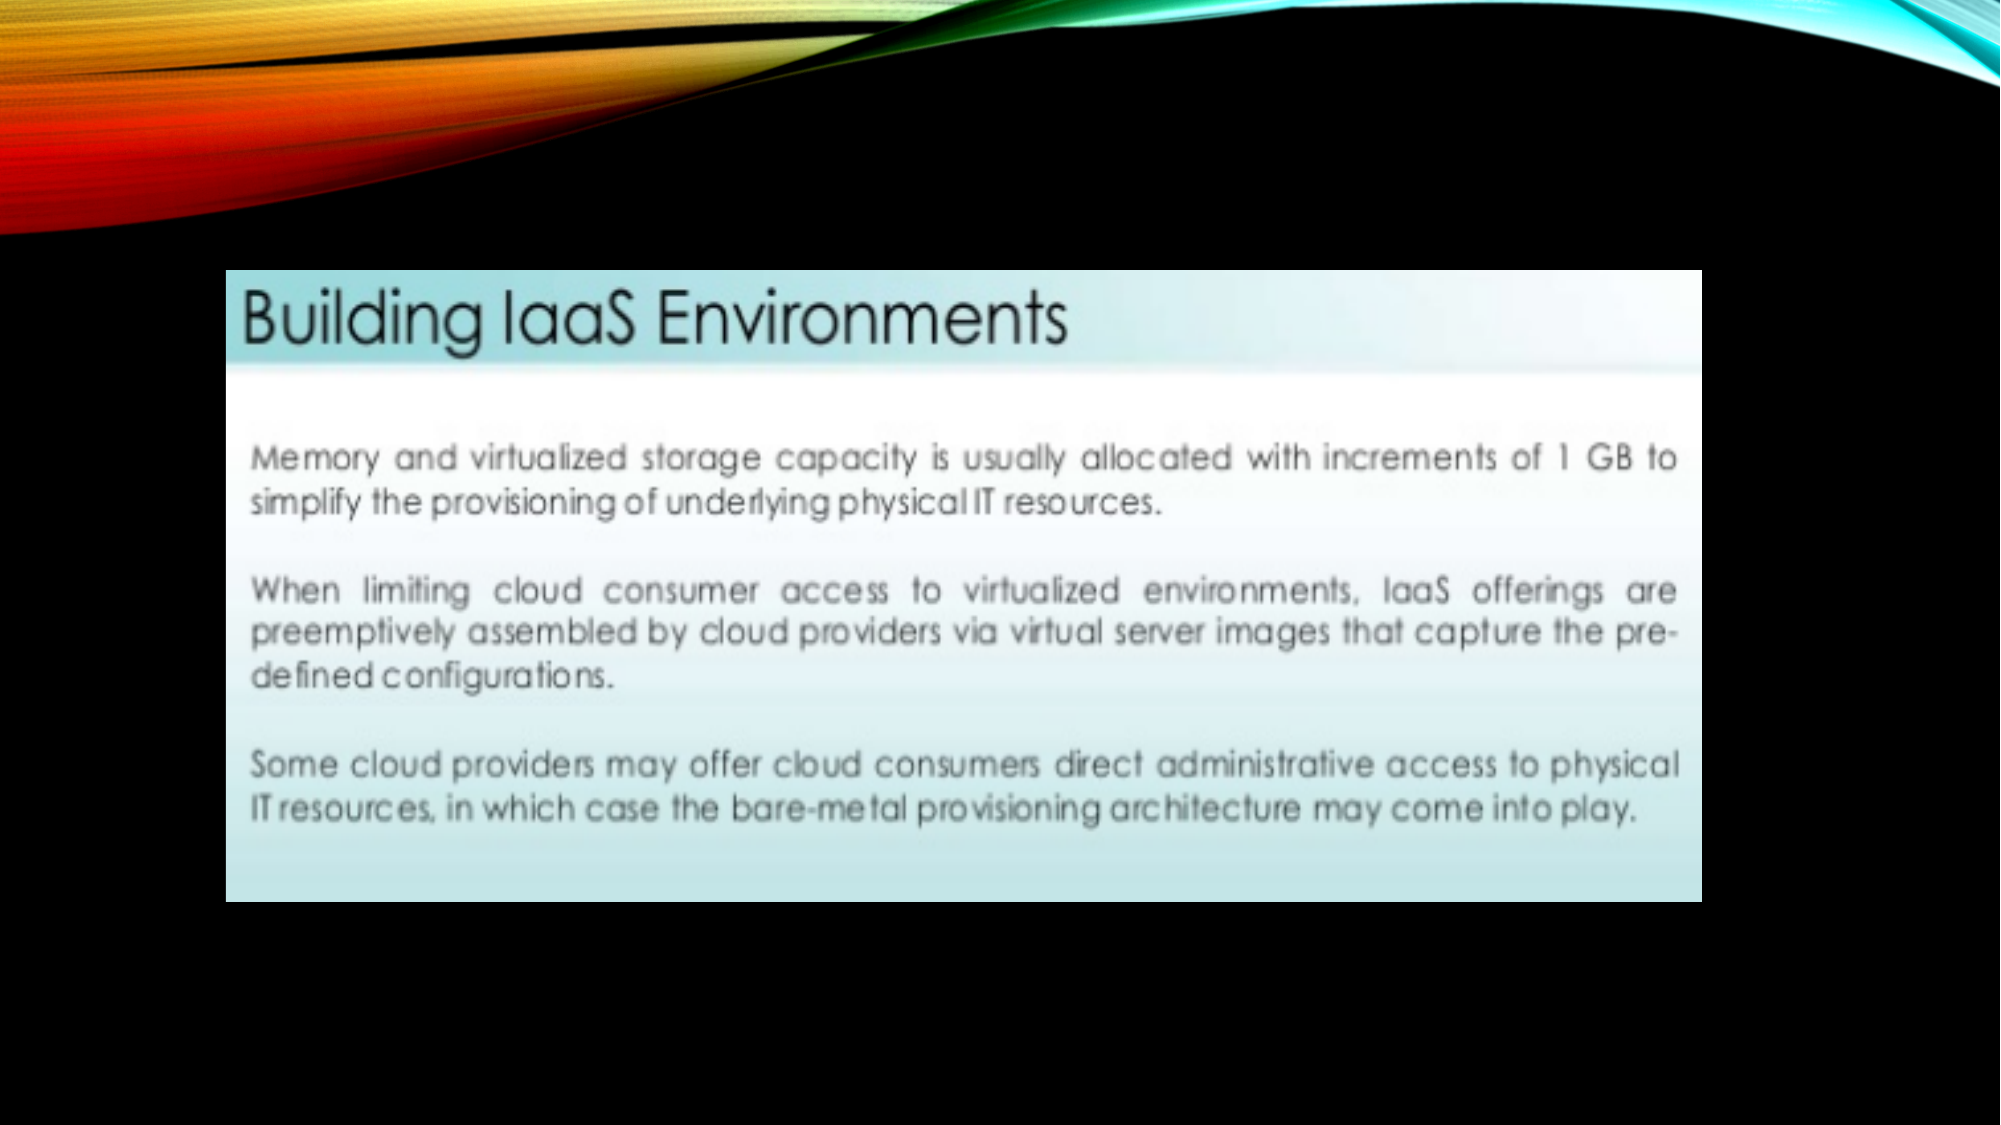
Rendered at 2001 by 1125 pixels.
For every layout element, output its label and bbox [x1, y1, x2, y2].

picture [225, 270, 1702, 903]
picture [0, 0, 2000, 237]
